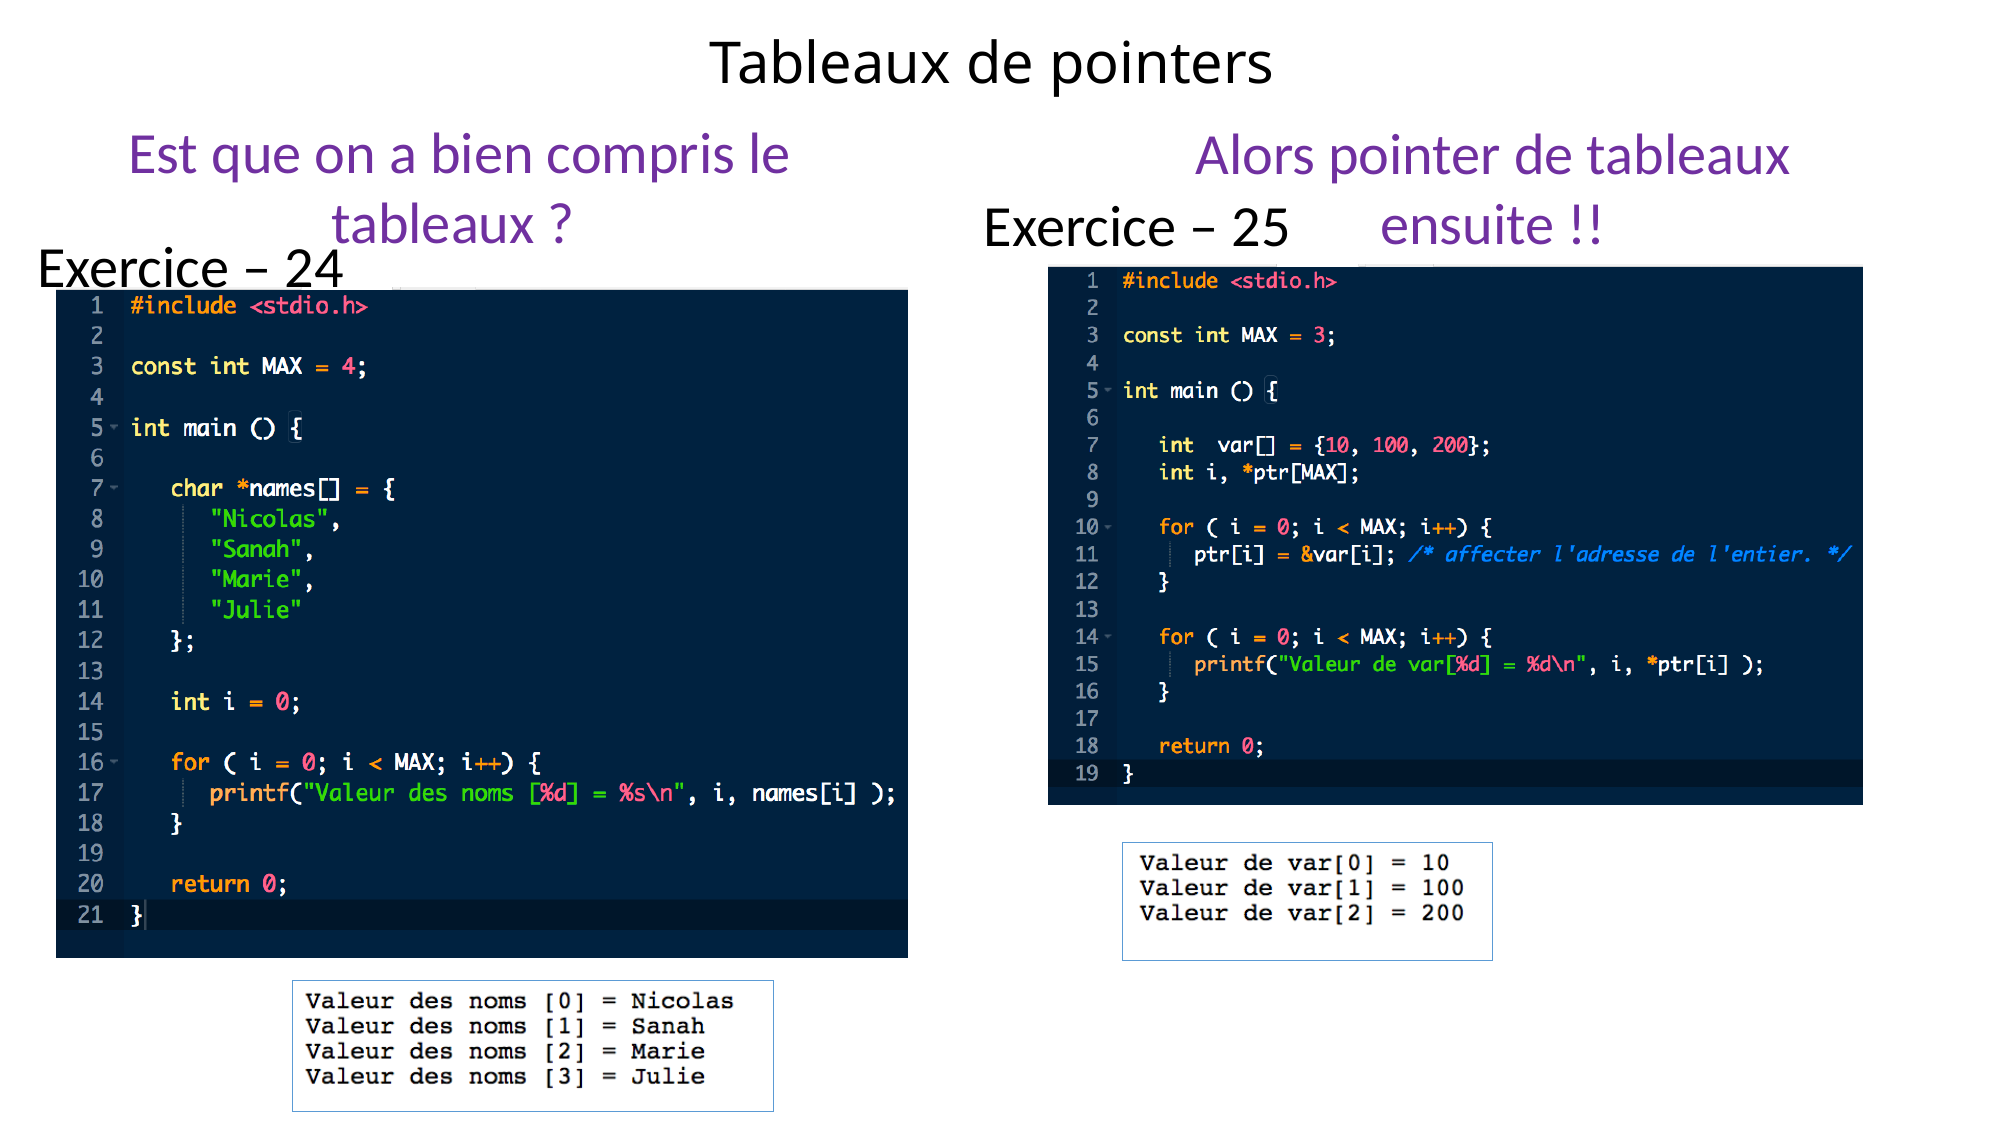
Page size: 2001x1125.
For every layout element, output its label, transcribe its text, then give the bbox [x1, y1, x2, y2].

title Tableaux de pointers [137, 25, 1863, 104]
text_box Alors pointer de tableaux ensuite !! [1089, 108, 1897, 264]
text_box Exercice – 24 [22, 221, 547, 307]
picture [291, 980, 774, 1112]
picture [1122, 842, 1493, 961]
text_box Exercice – 25 [969, 180, 1493, 266]
text_box Est que on a bien compris le tableaux ? [56, 108, 864, 263]
picture [56, 287, 908, 958]
picture [1048, 264, 1863, 805]
